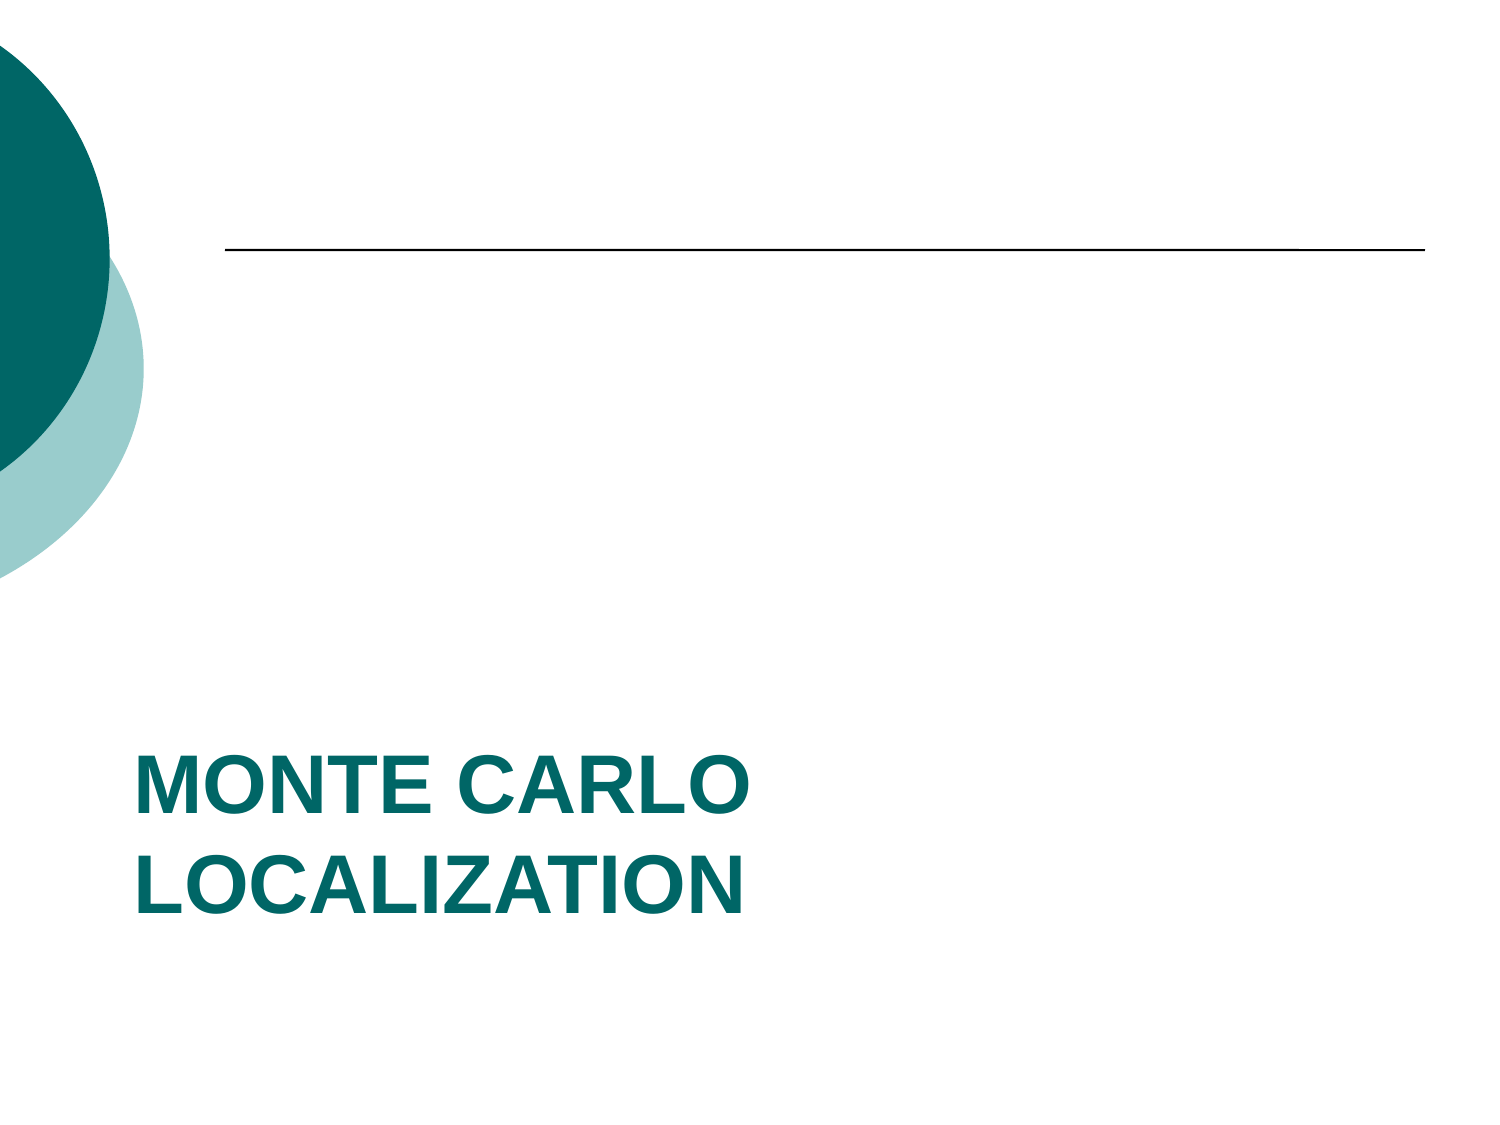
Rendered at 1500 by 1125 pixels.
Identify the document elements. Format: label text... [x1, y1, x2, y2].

title Monte Carlo Localization [118, 722, 1394, 947]
